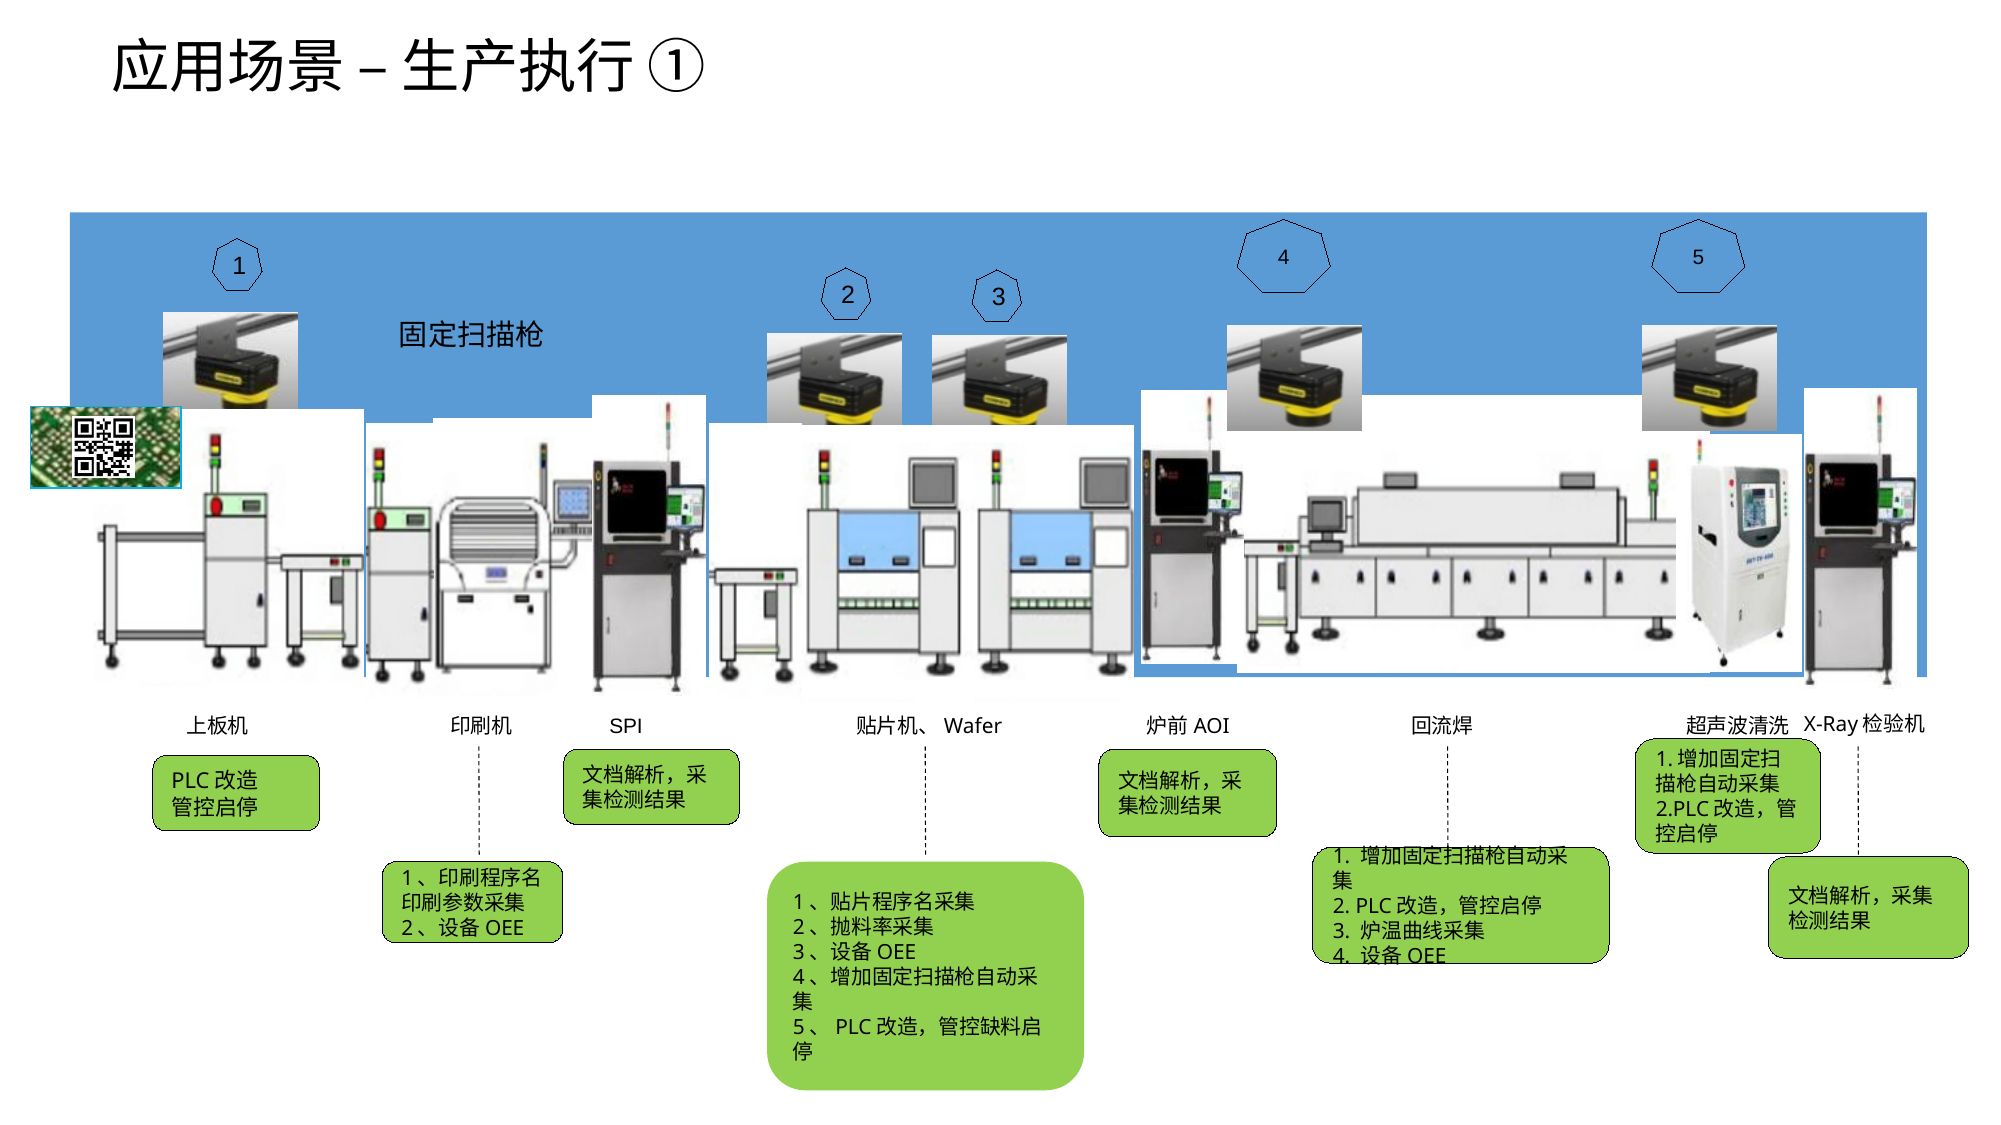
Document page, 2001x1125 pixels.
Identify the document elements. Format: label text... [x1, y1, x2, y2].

title 应用场景 – 生产执行 ① [96, 30, 1945, 135]
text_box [31, 212, 1969, 1091]
